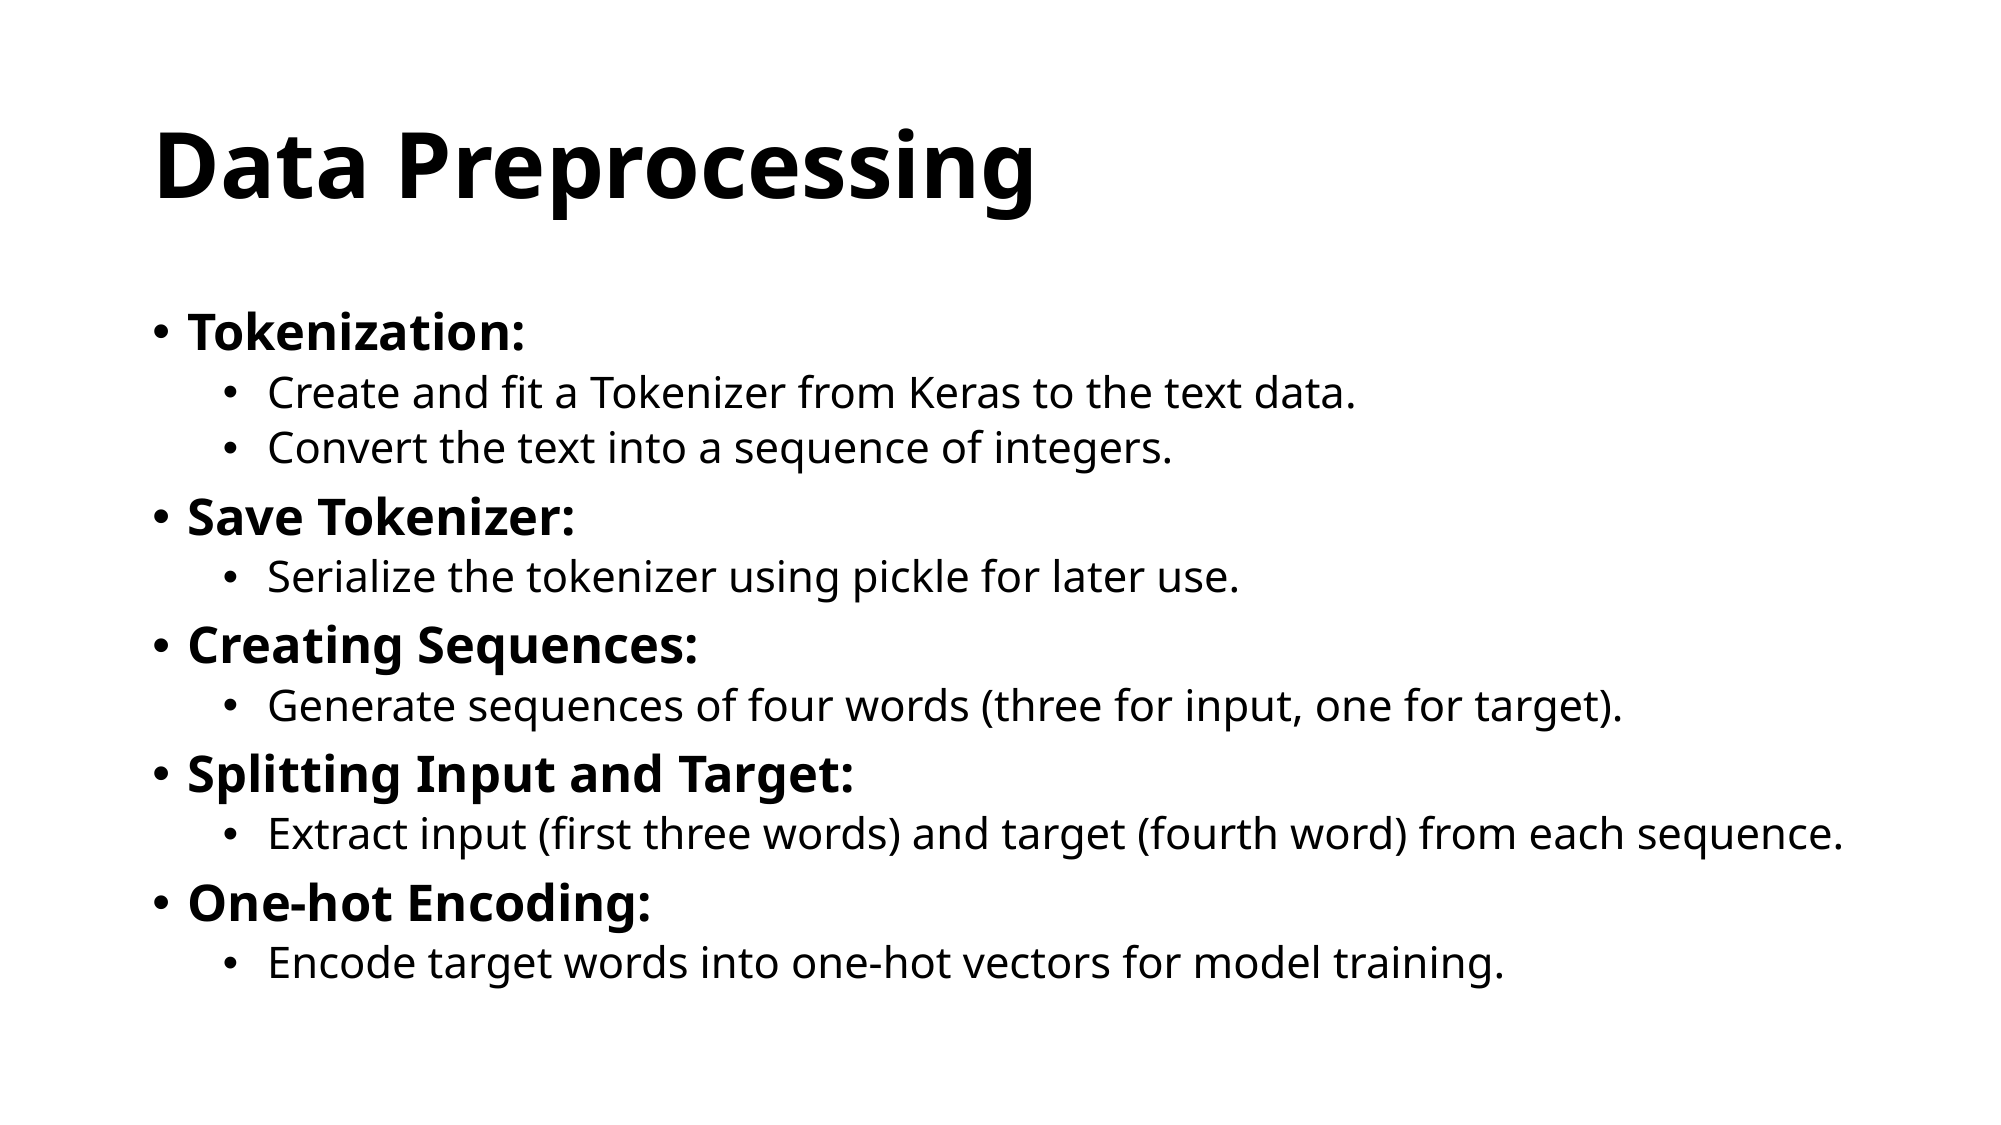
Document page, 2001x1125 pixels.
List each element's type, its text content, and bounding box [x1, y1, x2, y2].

title Data Preprocessing [137, 59, 1863, 278]
list Tokenization: Create and fit a Tokenizer from Keras to the text data. Convert the text into a sequence of integers. Save Tokenizer: Serialize the tokenizer using pickle for later use. Creating Sequences: Generate sequences of four words (three for input, one for target). Splitting Input and Target: Extract input (first three words) and target (fourth word) from each sequence. One-hot Encoding: Encode target words into one-hot vectors for model training. [137, 299, 1863, 1014]
